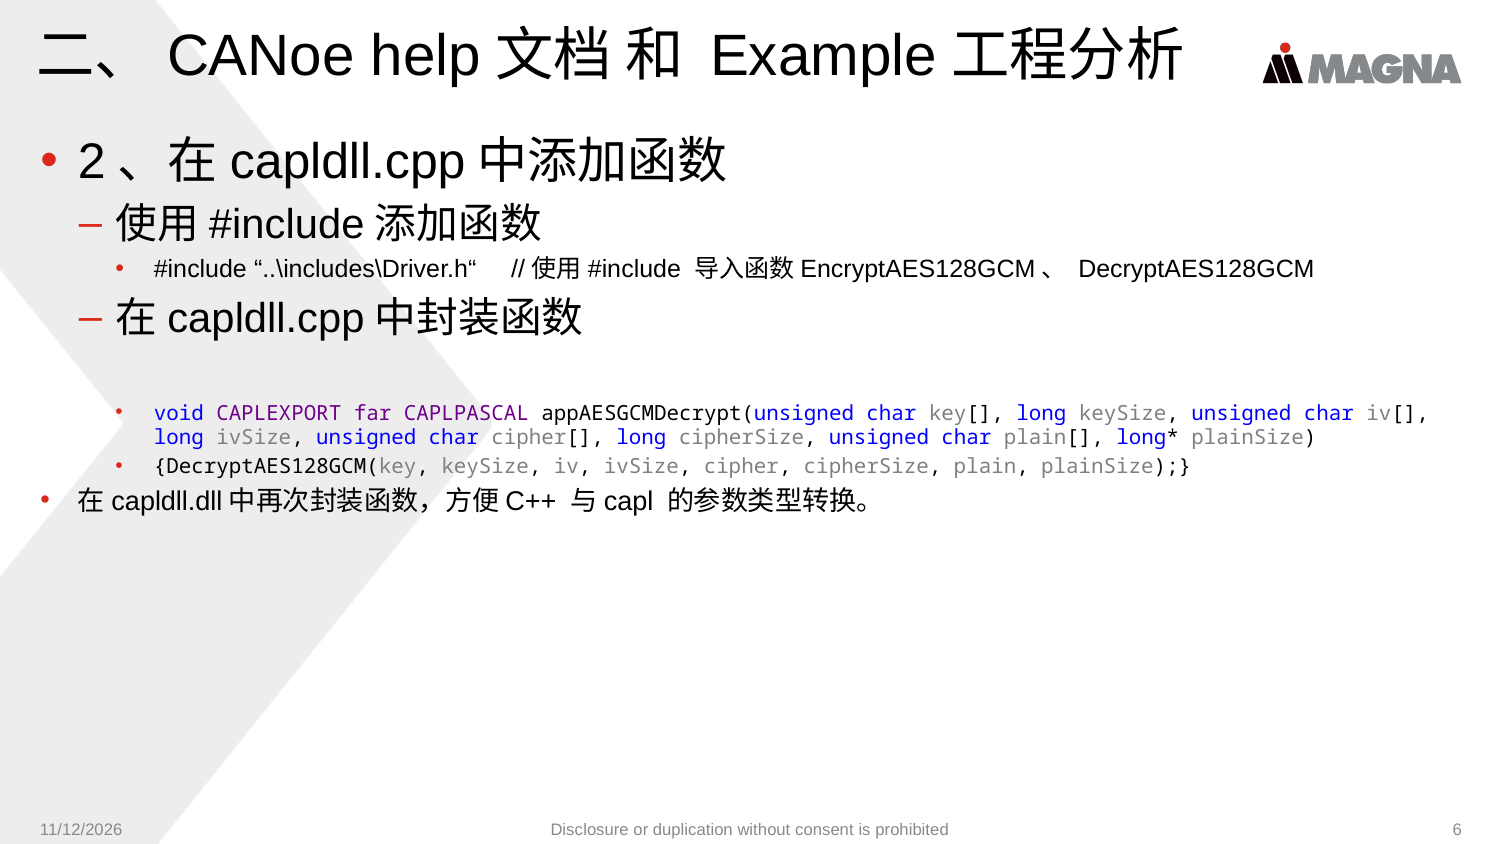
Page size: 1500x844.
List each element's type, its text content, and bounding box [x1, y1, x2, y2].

footer Disclosure or duplication without consent is prohibited [262, 817, 1238, 841]
list 2、在capldll.cpp中添加函数 使用#include添加函数 #include “..\includes\Driver.h“ //使用#include 导入函数EncryptAES128GCM、 DecryptAES128GCM 在capldll.cpp中封装函数 void CAPLEXPORT far CAPLPASCAL appAESGCMDecrypt(unsigned char key[], long keySize, unsigned char iv[], long ivSize, unsigned char cipher[], long cipherSize, unsigned char plain[], long* plainSize) {DecryptAES128GCM(key, keySize, iv, ivSize, cipher, cipherSize, plain, plainSize);} 在capldll.dll中再次封装函数，方便C++ 与capl 的参数类型转换。 [25, 121, 1463, 788]
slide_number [24, 817, 250, 841]
title 二、CANoe help文档 和 Example工程分析 [21, 9, 1250, 108]
slide_number 6 [1251, 817, 1477, 841]
picture [1260, 40, 1464, 86]
